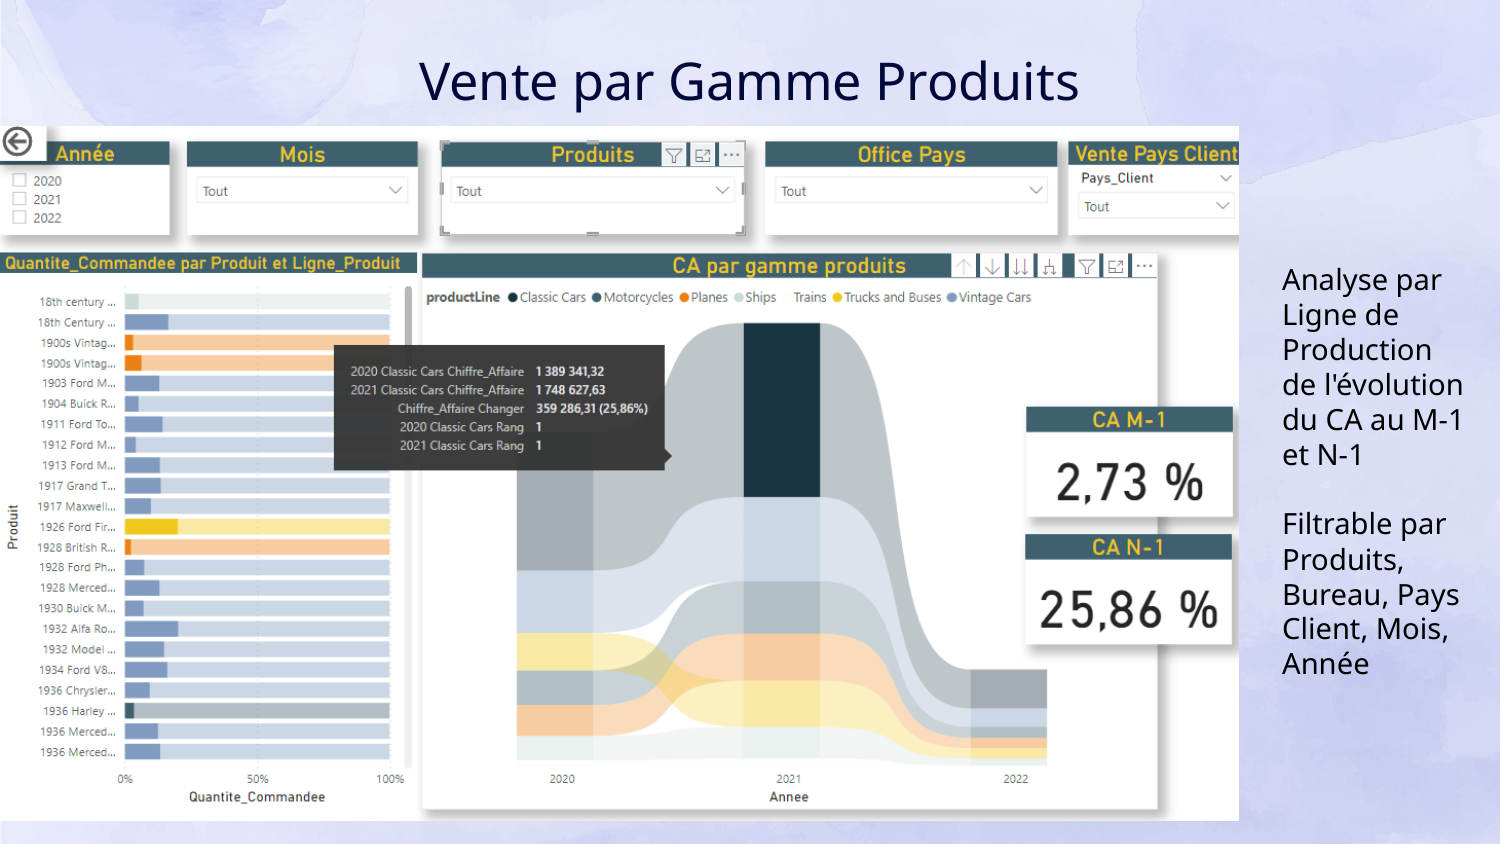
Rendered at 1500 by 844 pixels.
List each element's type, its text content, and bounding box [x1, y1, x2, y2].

picture [0, 126, 1239, 821]
text_box Analyse par Ligne de Production de l'évolution du CA au M-1 et N-1 Filtrable par Produits, Bureau, Pays Client, Mois, Année [1267, 246, 1480, 696]
title Vente par Gamme Produits [117, 32, 1383, 127]
